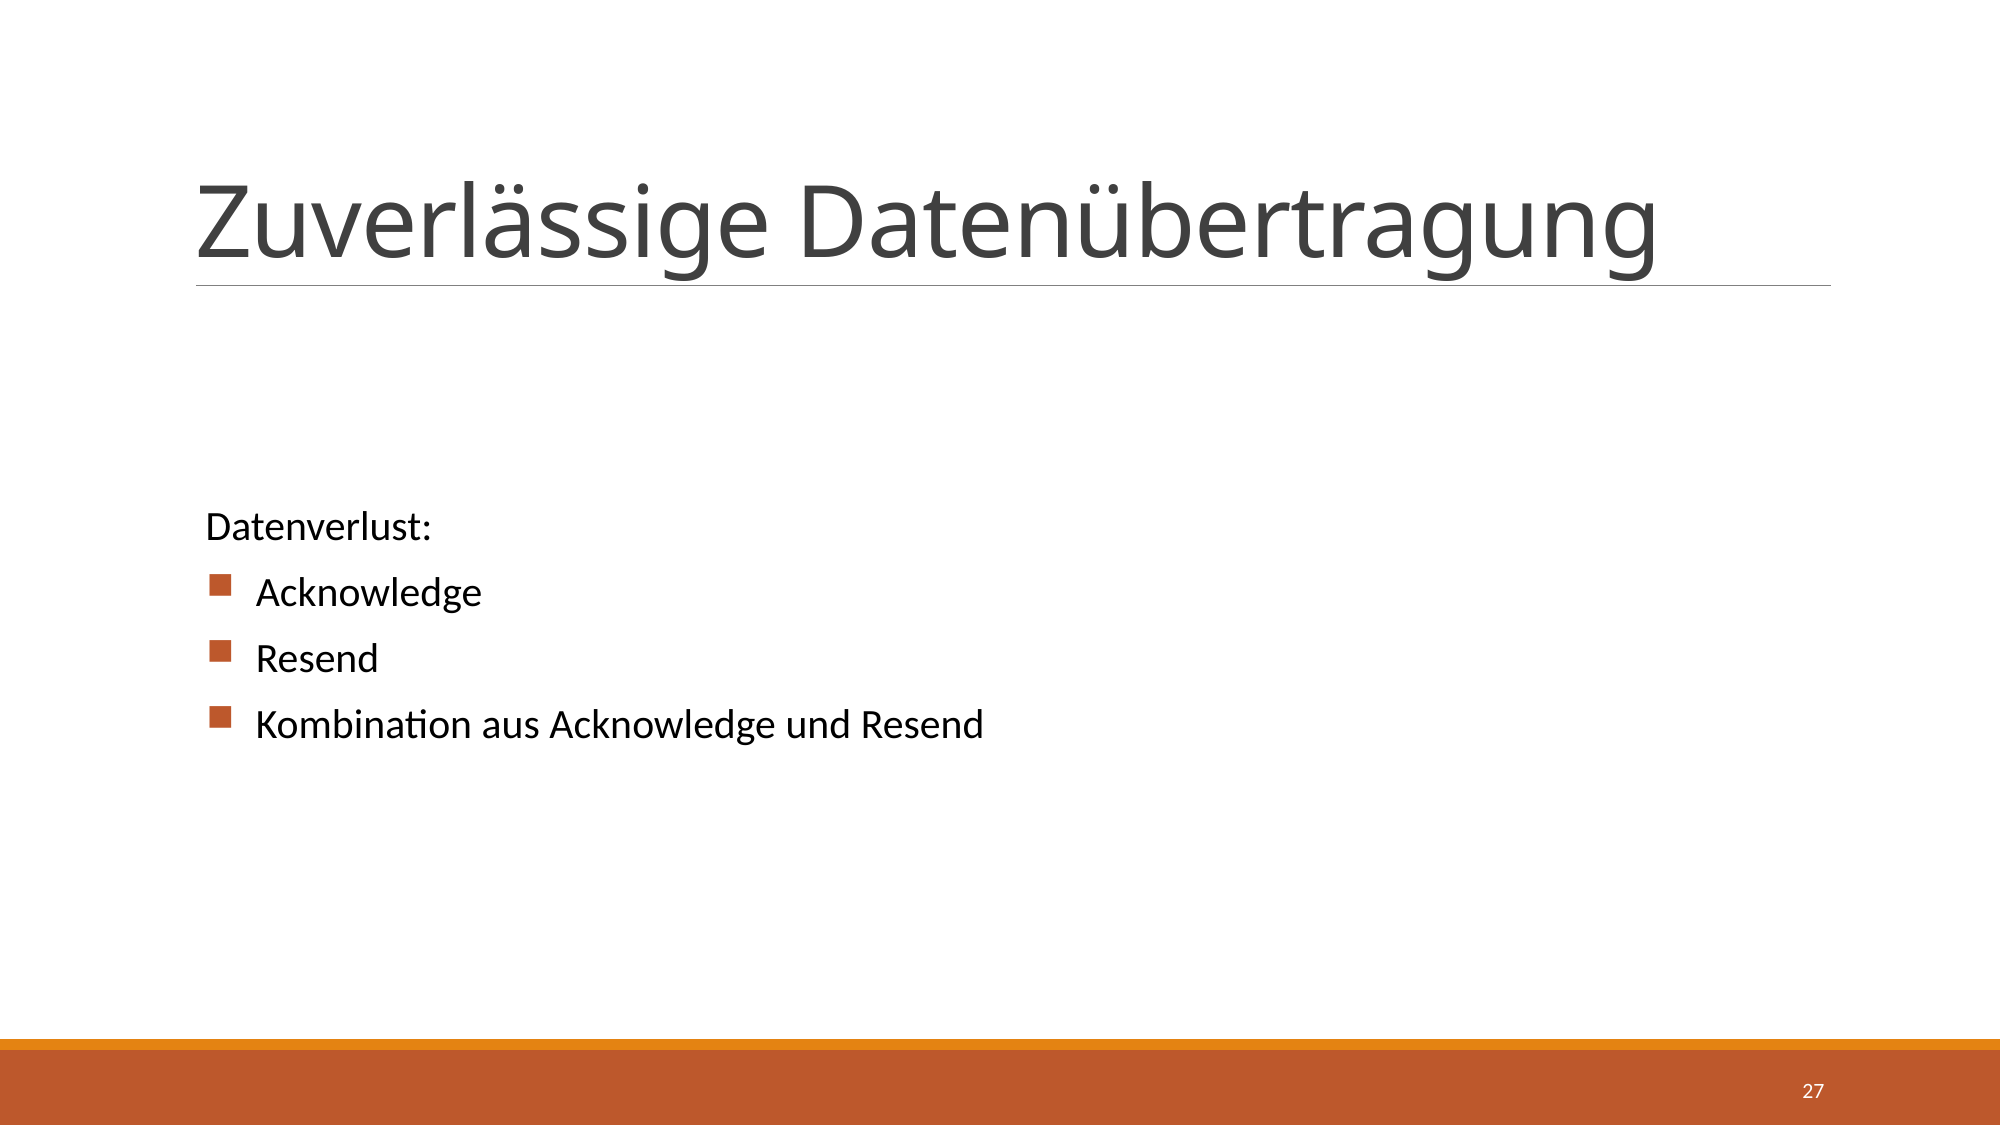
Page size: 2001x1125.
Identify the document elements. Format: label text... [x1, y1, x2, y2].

title Zuverlässige Datenübertragung [180, 47, 1830, 285]
slide_number 27 [1624, 1059, 1840, 1120]
text_box Datenverlust: Acknowledge Resend Kombination aus Acknowledge und Resend [190, 291, 1830, 1027]
